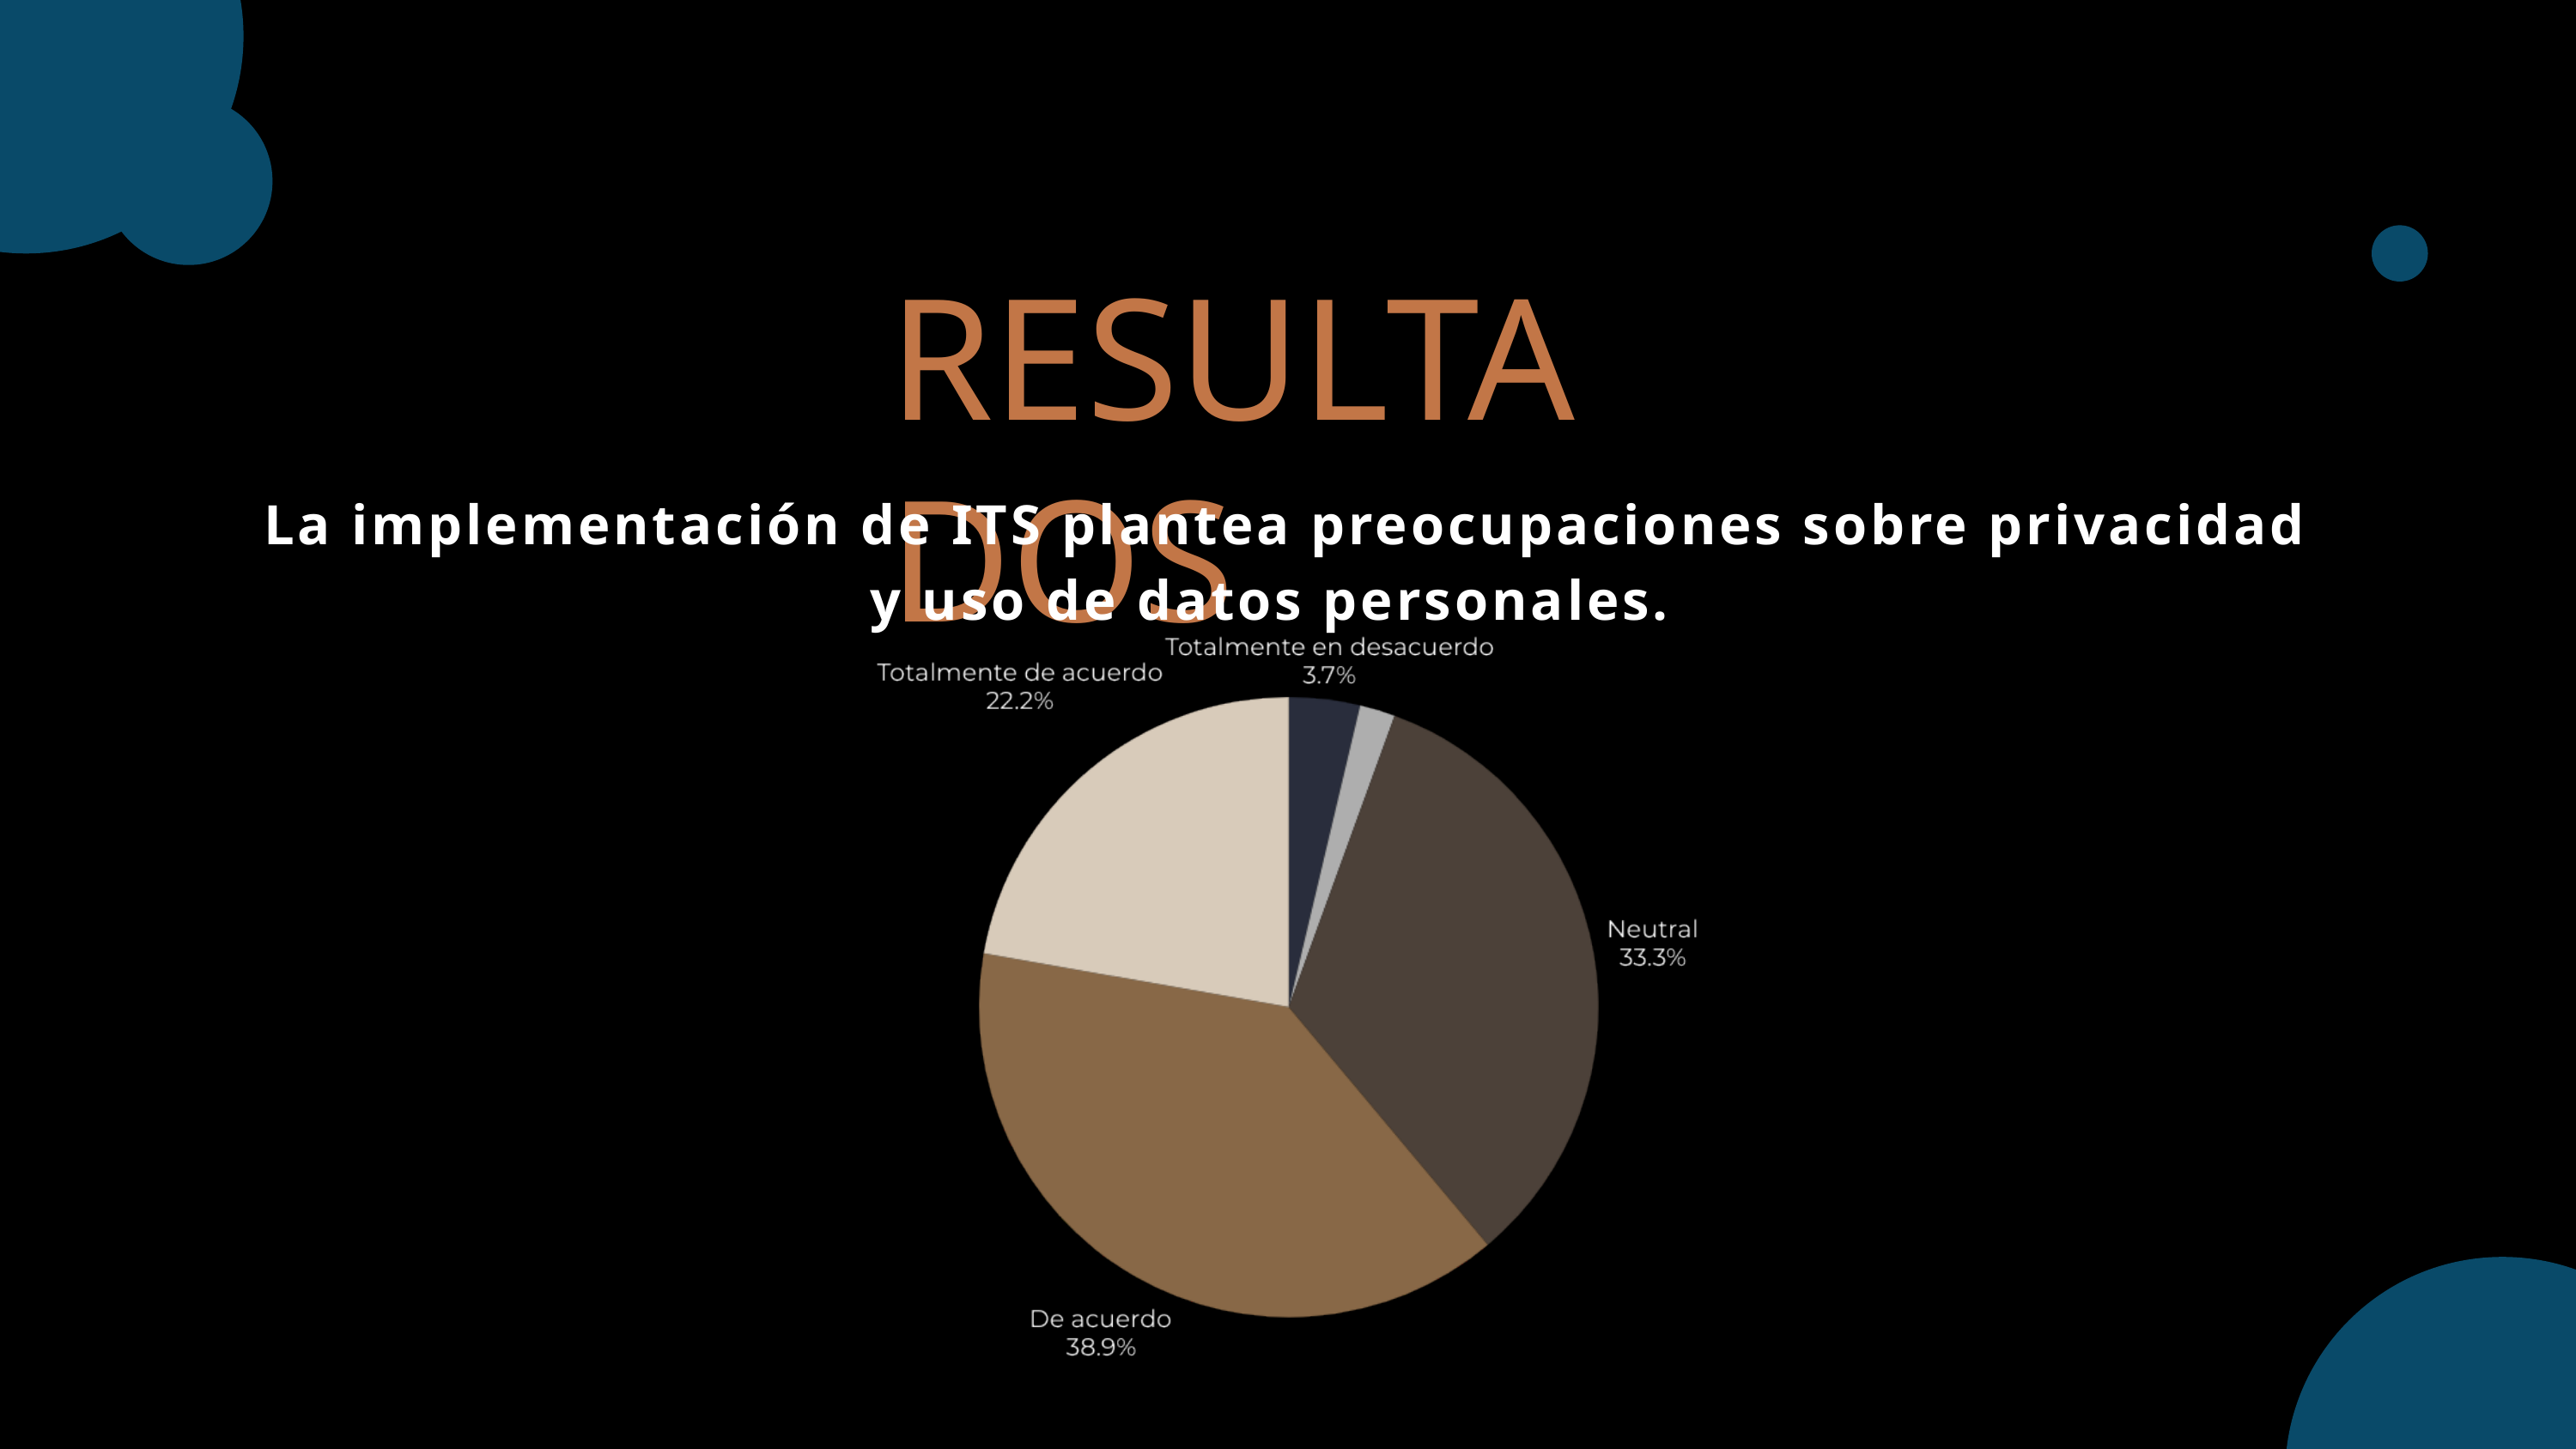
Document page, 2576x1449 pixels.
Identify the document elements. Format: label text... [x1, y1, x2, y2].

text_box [2371, 225, 2428, 282]
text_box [2284, 1256, 2576, 1449]
picture [771, 530, 1803, 1449]
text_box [0, 0, 244, 254]
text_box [104, 97, 273, 265]
text_box La implementación de ITS plantea preocupaciones sobre privacidad y uso de datos personales. [238, 479, 2338, 632]
text_box RESULTADOS [889, 252, 1687, 479]
